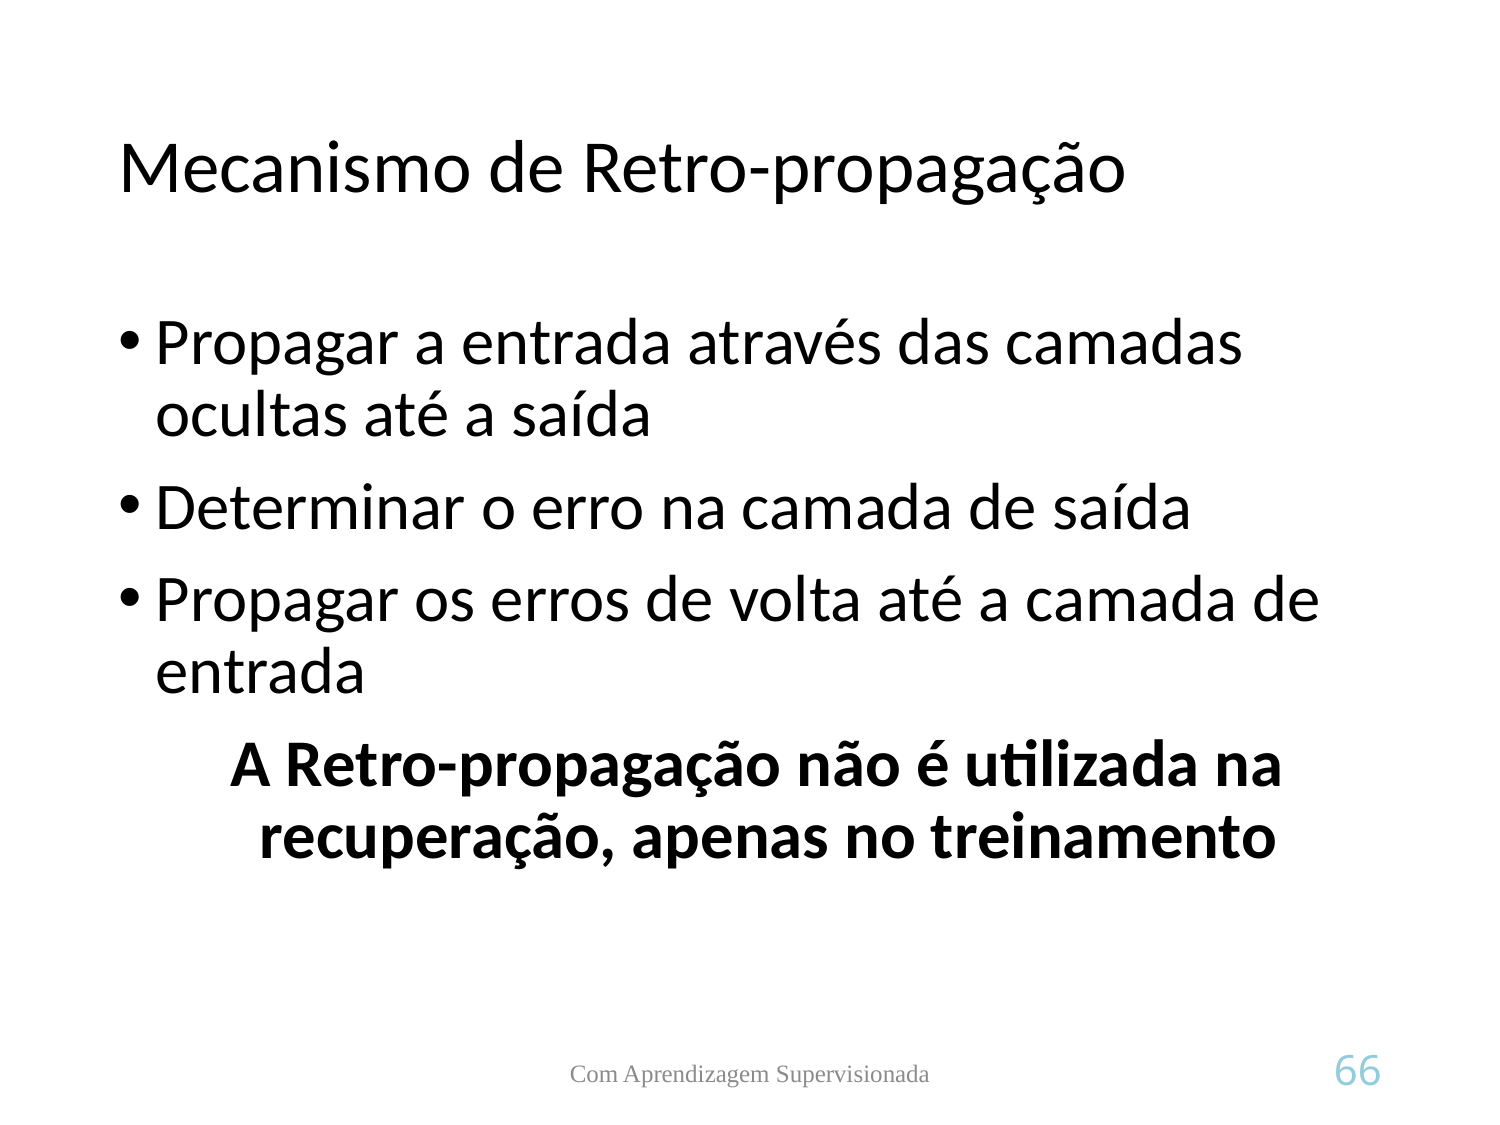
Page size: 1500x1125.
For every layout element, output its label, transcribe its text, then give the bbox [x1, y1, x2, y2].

footer Com Aprendizagem Supervisionada [496, 1042, 1004, 1103]
title Mecanismo de Retro-propagação [103, 59, 1397, 278]
list Propagar a entrada através das camadas ocultas até a saída Determinar o erro na camada de saída Propagar os erros de volta até a camada de entrada A Retro-propagação não é utilizada na recuperação, apenas no treinamento [103, 299, 1397, 1014]
slide_number 66 [1059, 1042, 1397, 1103]
